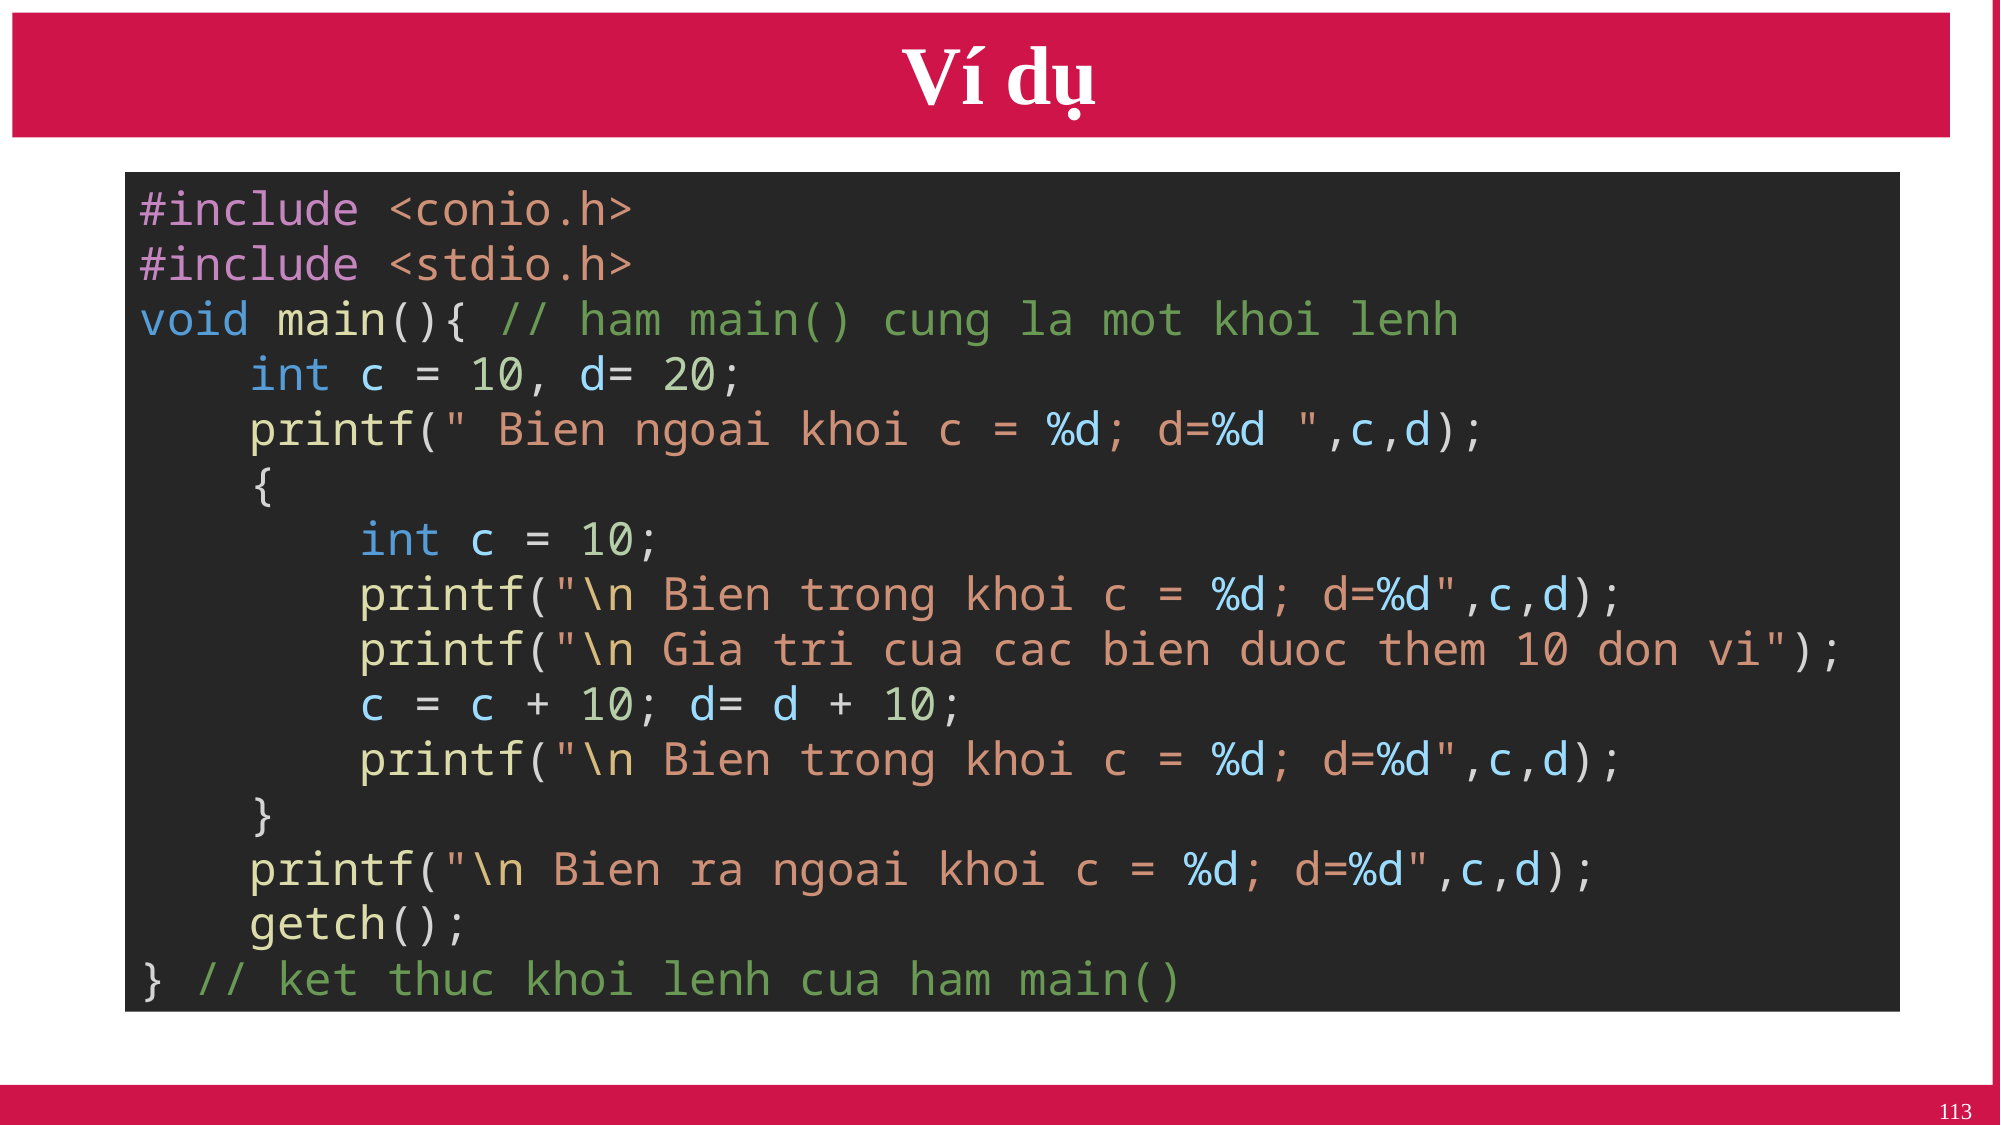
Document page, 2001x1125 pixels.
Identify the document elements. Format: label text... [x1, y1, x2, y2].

slide_number 113 [1520, 1074, 1988, 1113]
title Ví dụ [99, 24, 1900, 118]
text_box #include <conio.h> #include <stdio.h> void main(){ // ham main() cung la mot khoi lenh int c = 10, d= 20; printf(" Bien ngoai khoi c = %d; d=%d ",c,d); { int c = 10; printf("\n Bien trong khoi c = %d; d=%d",c,d); printf("\n Gia tri cua cac bien duoc them 10 don vi"); c = c + 10; d= d + 10; printf("\n Bien trong khoi c = %d; d=%d",c,d); } printf("\n Bien ra ngoai khoi c = %d; d=%d",c,d); getch(); } // ket thuc khoi lenh cua ham main() [125, 172, 1900, 1012]
